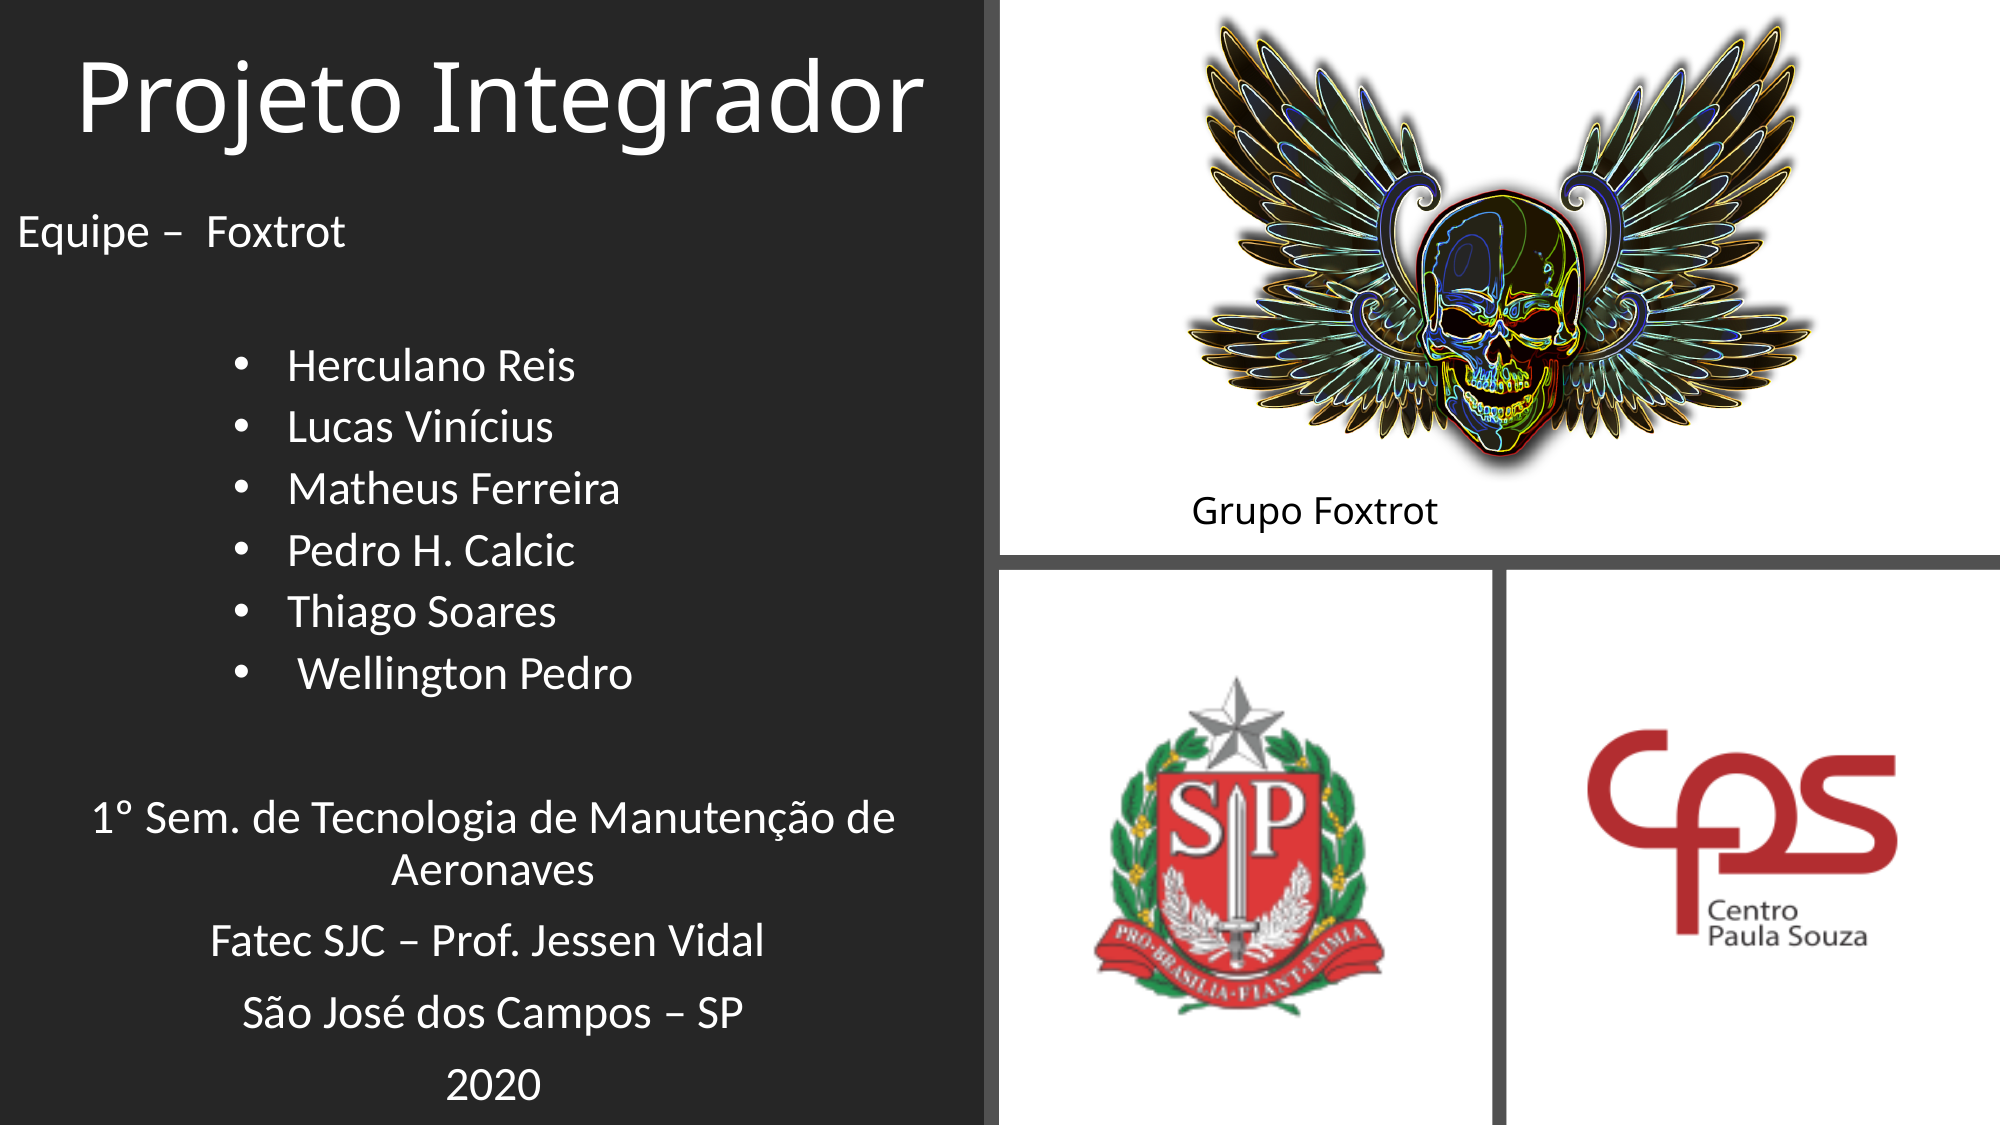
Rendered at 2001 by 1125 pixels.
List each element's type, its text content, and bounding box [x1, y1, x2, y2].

title Projeto Integrador [59, 21, 943, 161]
picture [1025, 622, 1461, 1073]
text_box [983, 0, 2000, 1125]
subtitle Equipe – Foxtrot Herculano Reis Lucas Vinícius Matheus Ferreira Pedro H. Calcic Thiago Soares Wellington Pedro 1º Sem. de Tecnologia de Manutenção de Aeronaves Fatec SJC – Prof. Jessen Vidal São José dos Campos – SP 2020 [2, 198, 983, 1125]
text_box [998, 569, 1493, 1125]
text_box [999, 0, 2000, 556]
picture [1176, 0, 1824, 555]
picture [1560, 696, 1949, 969]
text_box [1506, 569, 2000, 1125]
